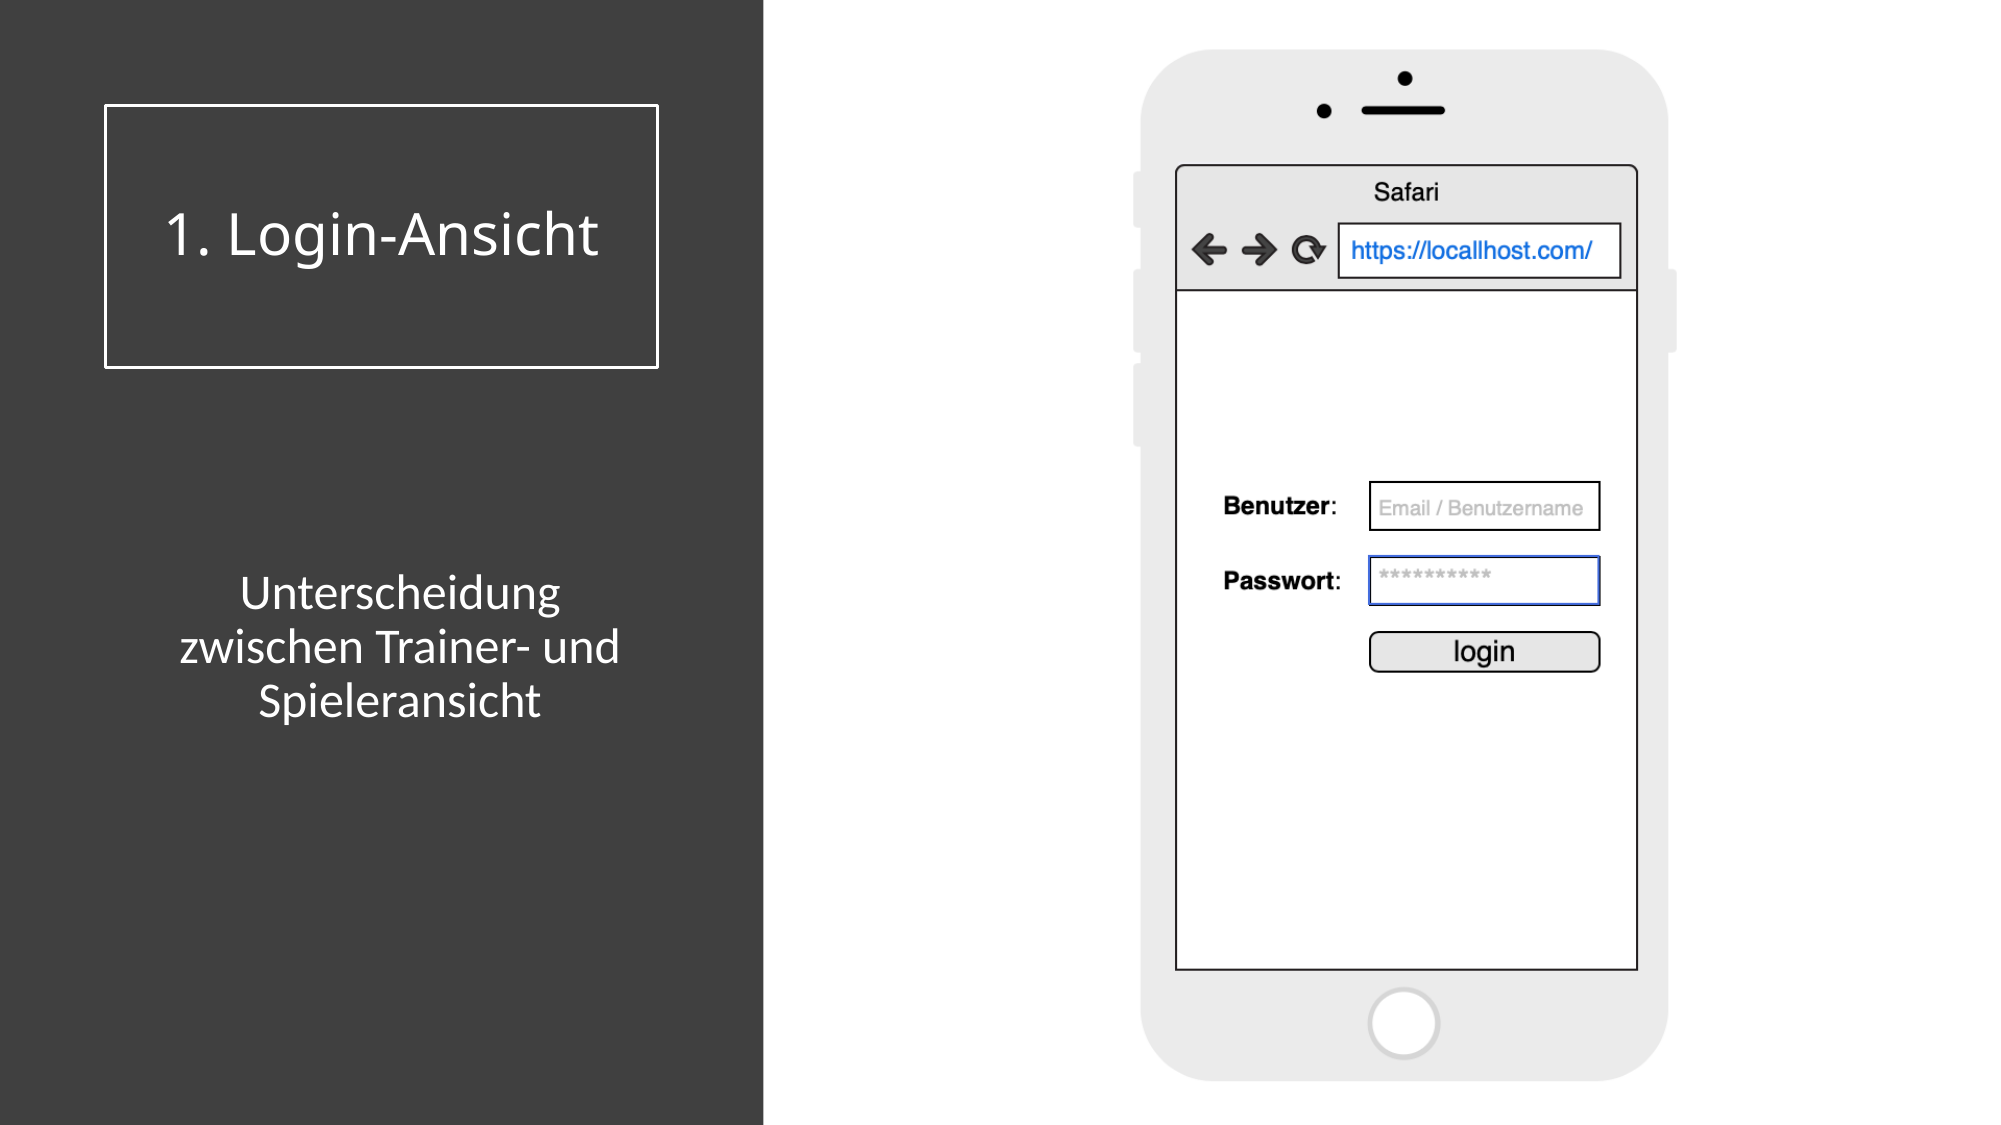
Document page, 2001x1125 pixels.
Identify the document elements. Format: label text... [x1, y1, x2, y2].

text_box Unterscheidung zwischen Trainer- und Spieleransicht [105, 367, 658, 928]
text_box [0, 0, 764, 1125]
picture [1077, 12, 1732, 1125]
title 1. Login-Ansicht [105, 105, 658, 367]
